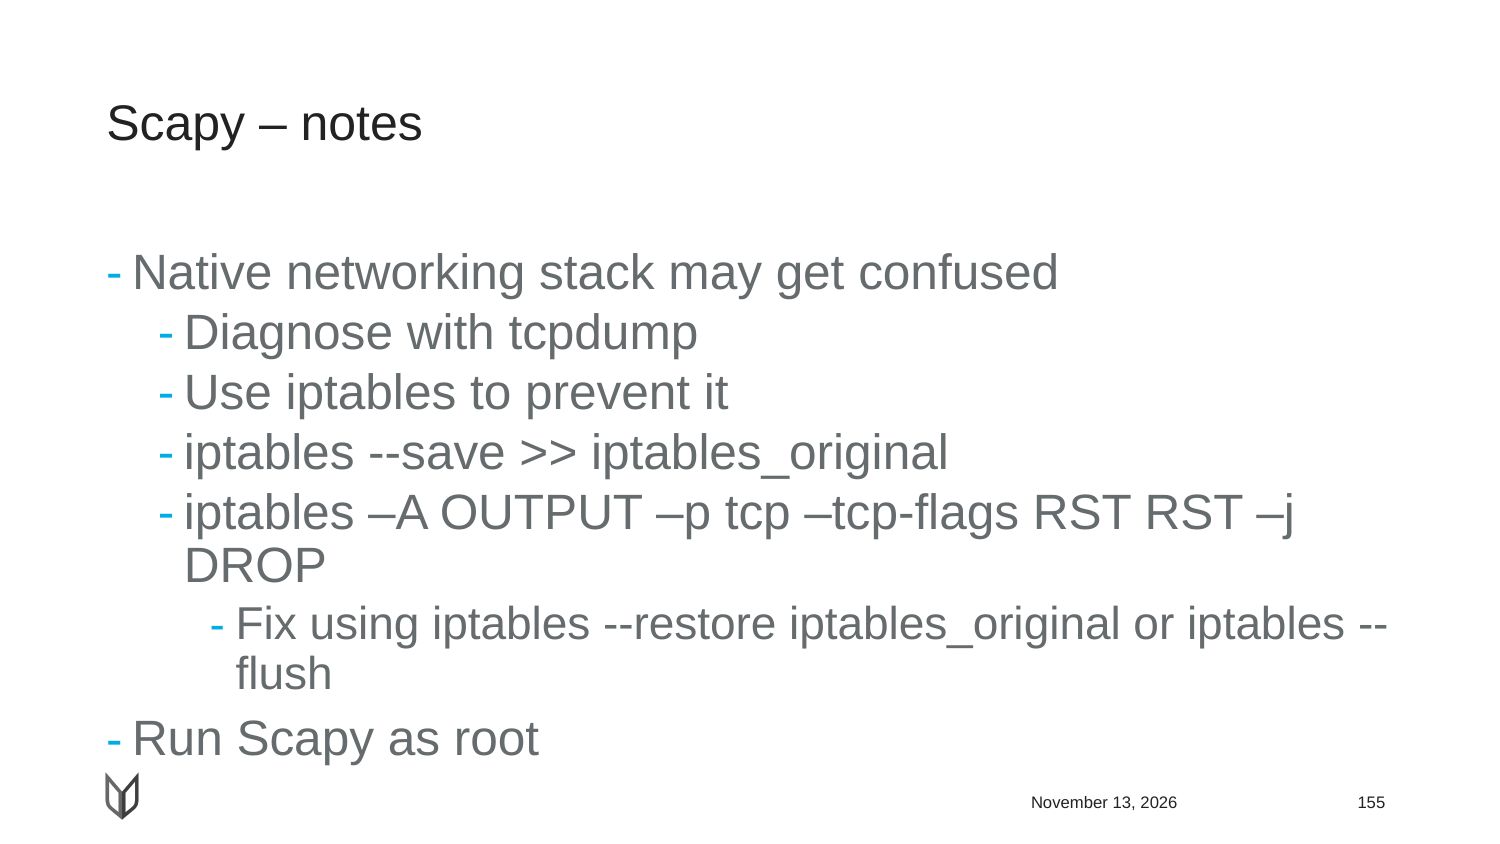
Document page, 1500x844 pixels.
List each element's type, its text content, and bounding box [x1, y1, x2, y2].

list Native networking stack may get confused Diagnose with tcpdump Use iptables to prevent it iptables --save >> iptables_original iptables –A OUTPUT –p tcp –tcp-flags RST RST –j DROP Fix using iptables --restore iptables_original or iptables --flush Run Scapy as root [106, 246, 1400, 768]
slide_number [1016, 784, 1324, 815]
picture [105, 772, 139, 820]
title Scapy – notes [106, 96, 1400, 220]
slide_number 155 [1324, 784, 1400, 815]
